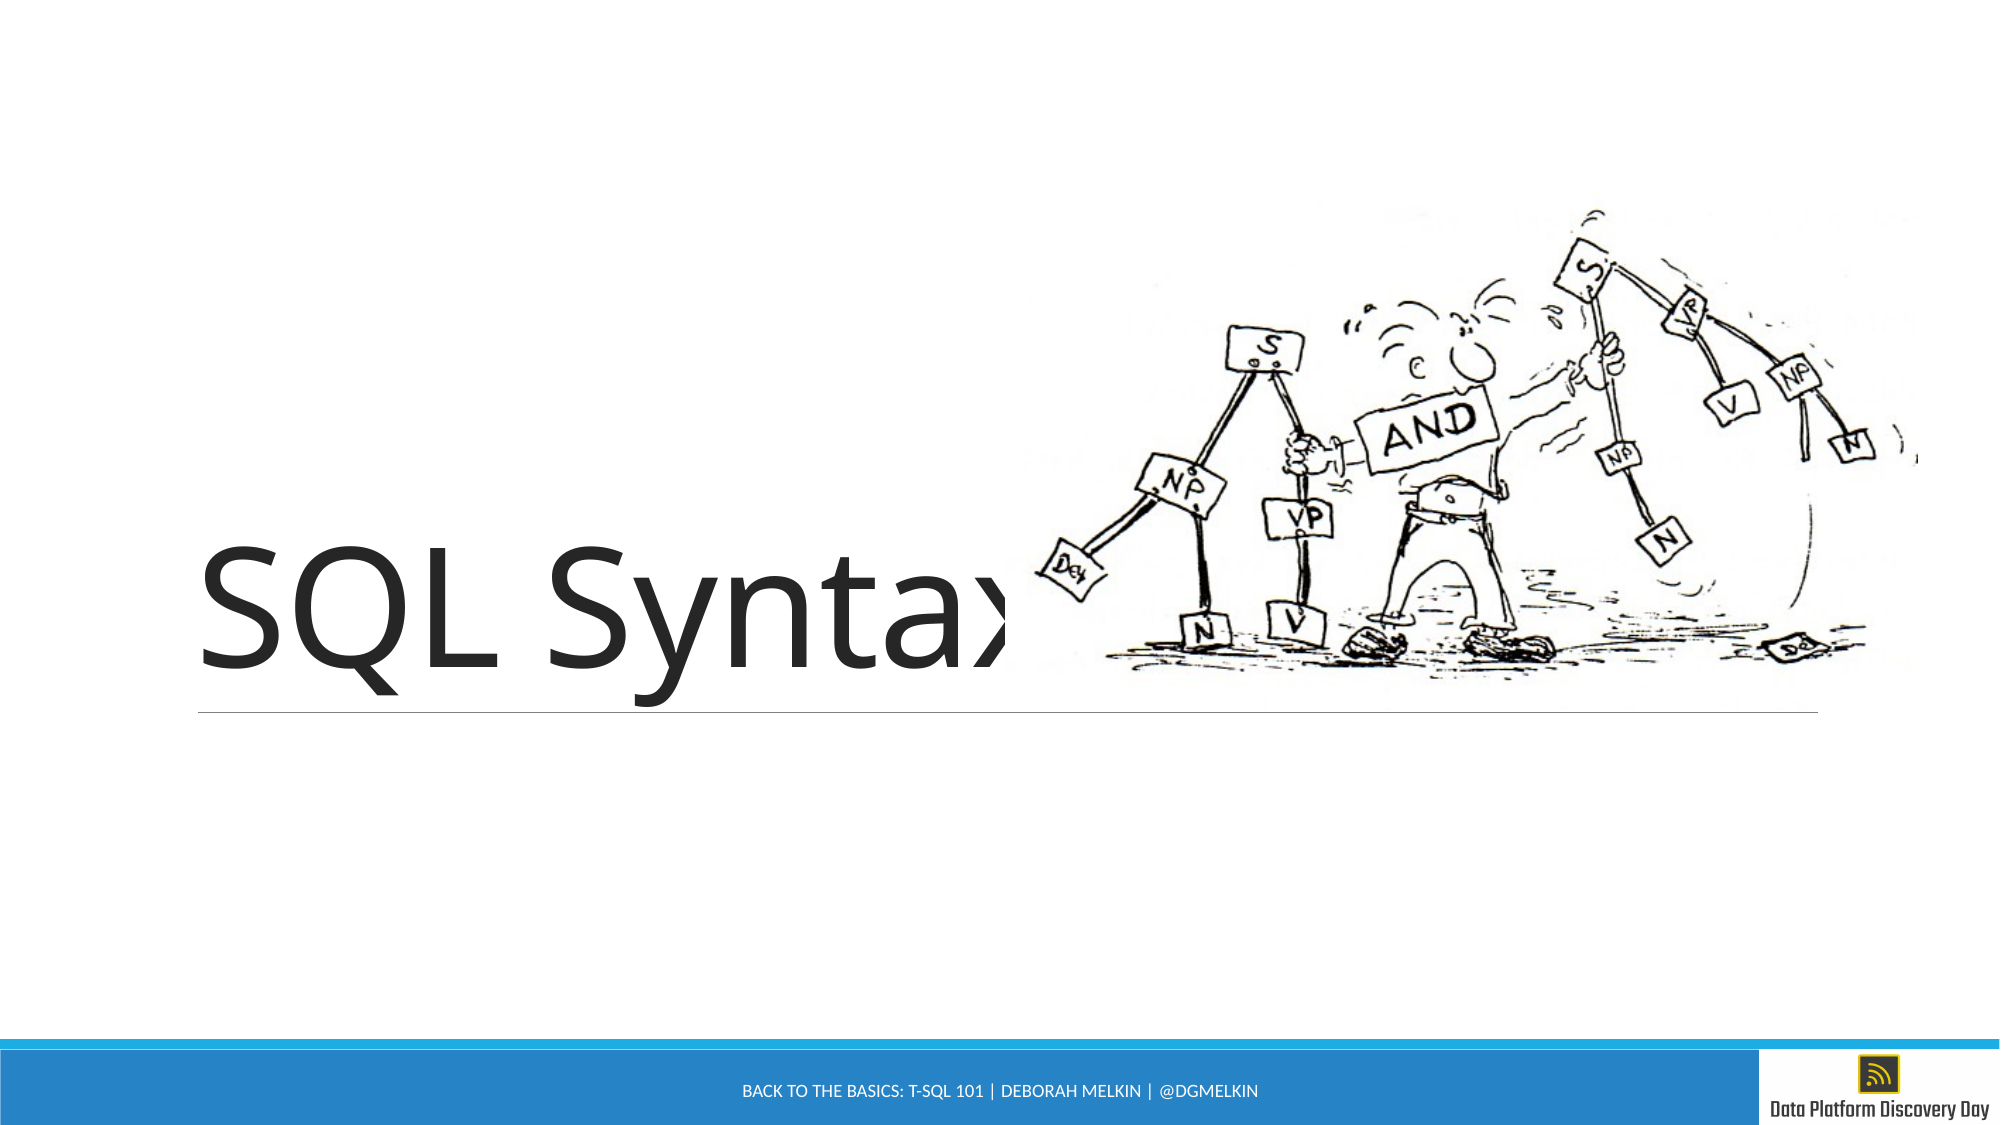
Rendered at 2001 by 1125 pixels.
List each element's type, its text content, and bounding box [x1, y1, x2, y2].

picture [1004, 188, 1919, 710]
footer Back to the Basics: T-SQL 101 | Deborah Melkin | @dgmelkin [604, 1059, 1396, 1120]
title SQL Syntax [180, 124, 1830, 710]
